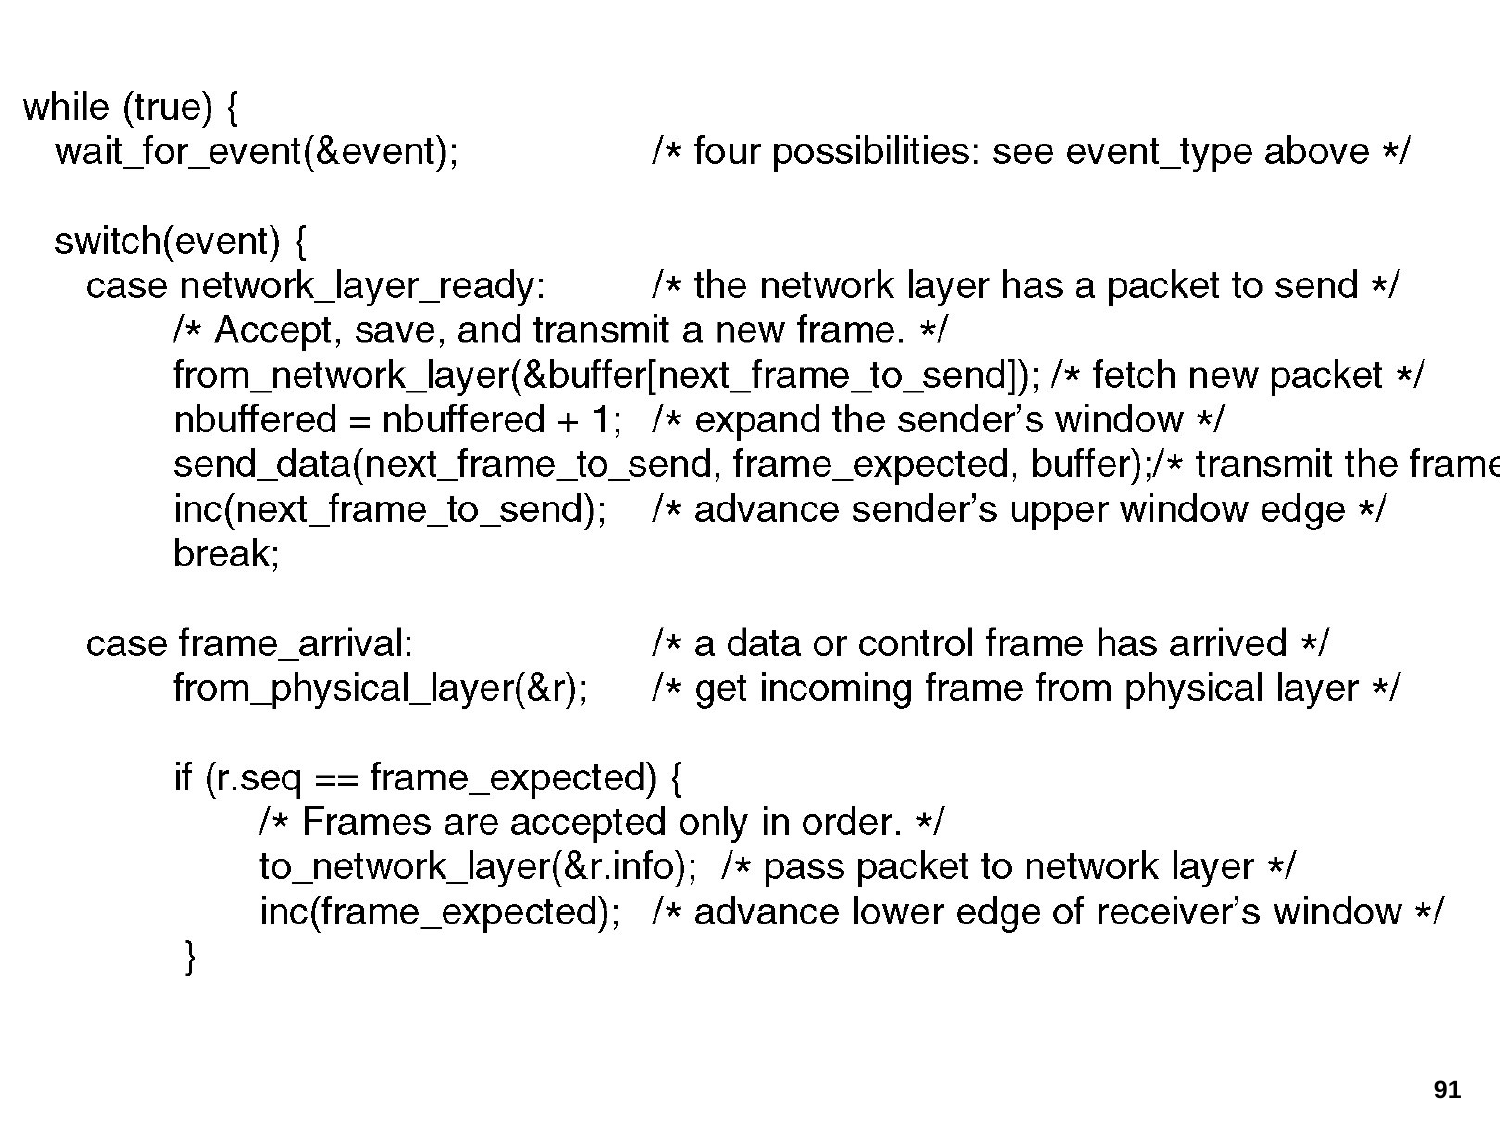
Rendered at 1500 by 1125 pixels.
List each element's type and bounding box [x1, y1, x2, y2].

picture [0, 83, 1500, 1003]
